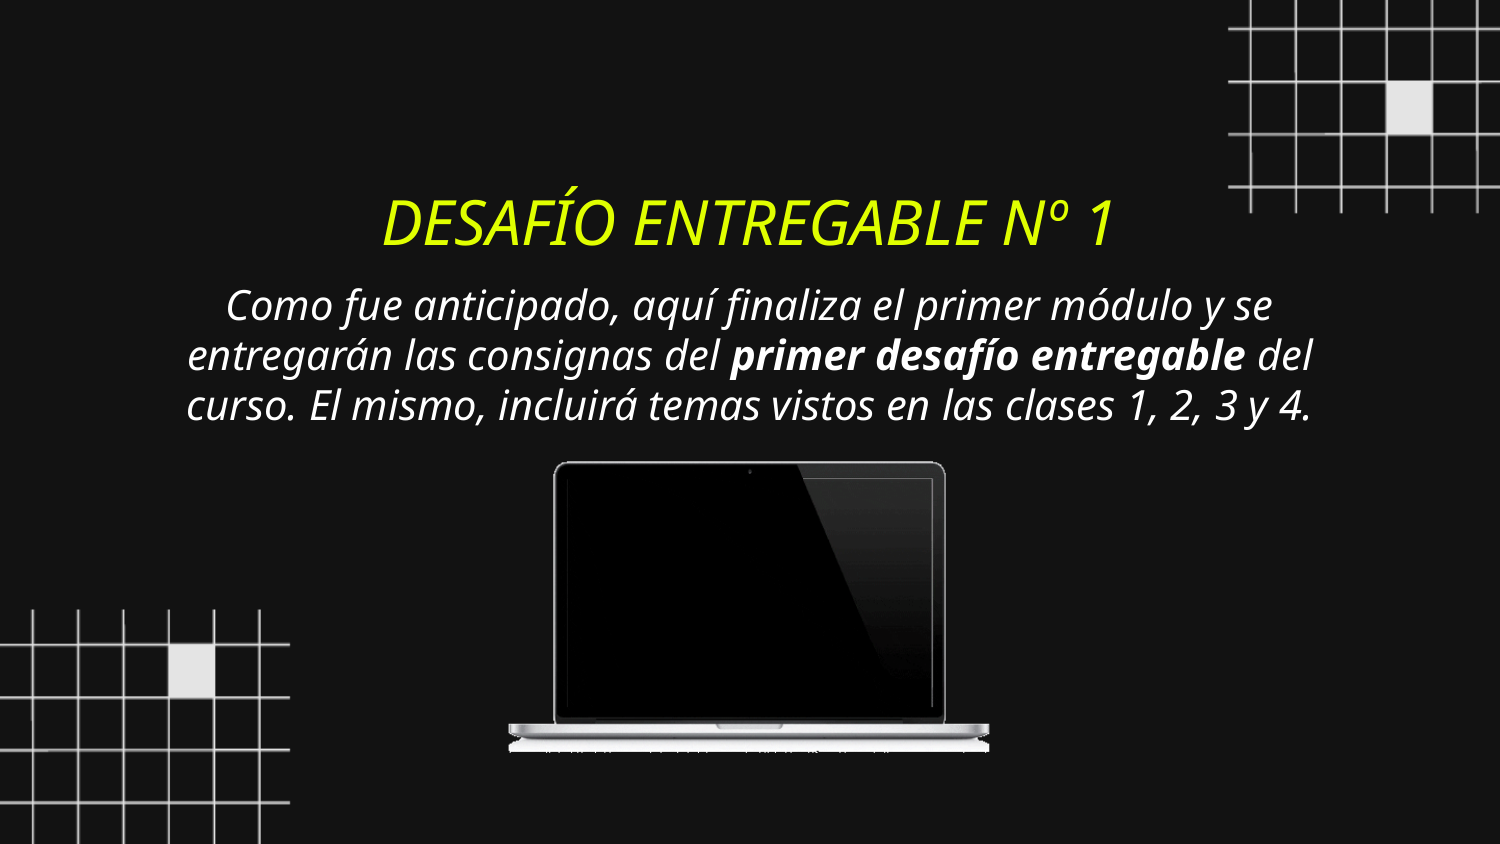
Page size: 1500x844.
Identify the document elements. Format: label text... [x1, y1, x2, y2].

text_box DESAFÍO ENTREGABLE Nº 1 Como fue anticipado, aquí finaliza el primer módulo y se entregarán las consignas del primer desafío entregable del curso. El mismo, incluirá temas vistos en las clases 1, 2, 3 y 4. [144, 106, 1356, 606]
picture [0, 0, 1500, 844]
